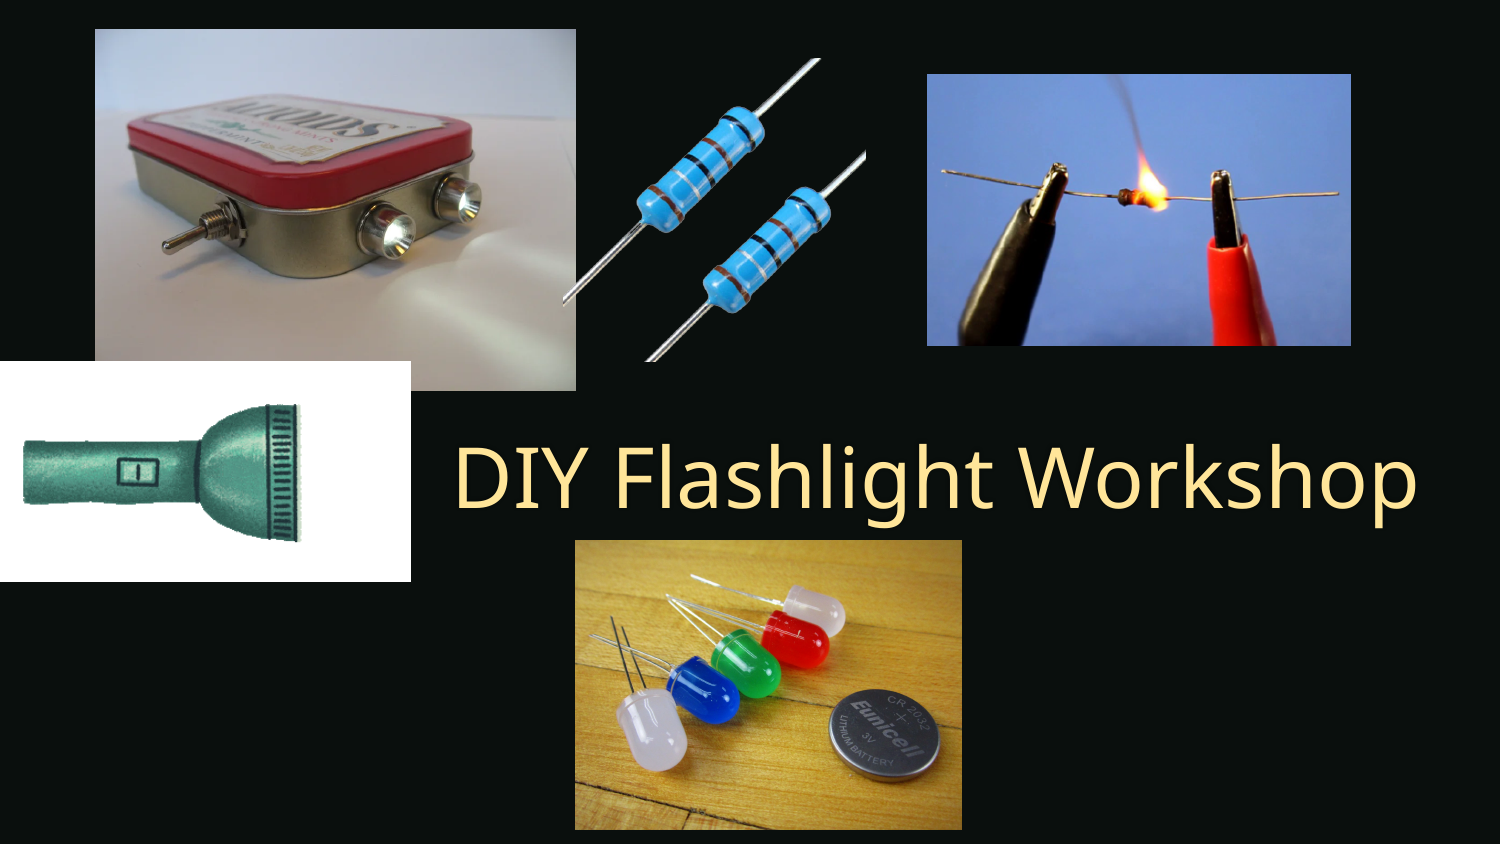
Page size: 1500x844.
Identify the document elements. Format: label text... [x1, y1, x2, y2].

picture [575, 540, 962, 831]
title DIY Flashlight Workshop [418, 346, 1500, 541]
picture [0, 29, 866, 582]
picture [927, 73, 1351, 347]
